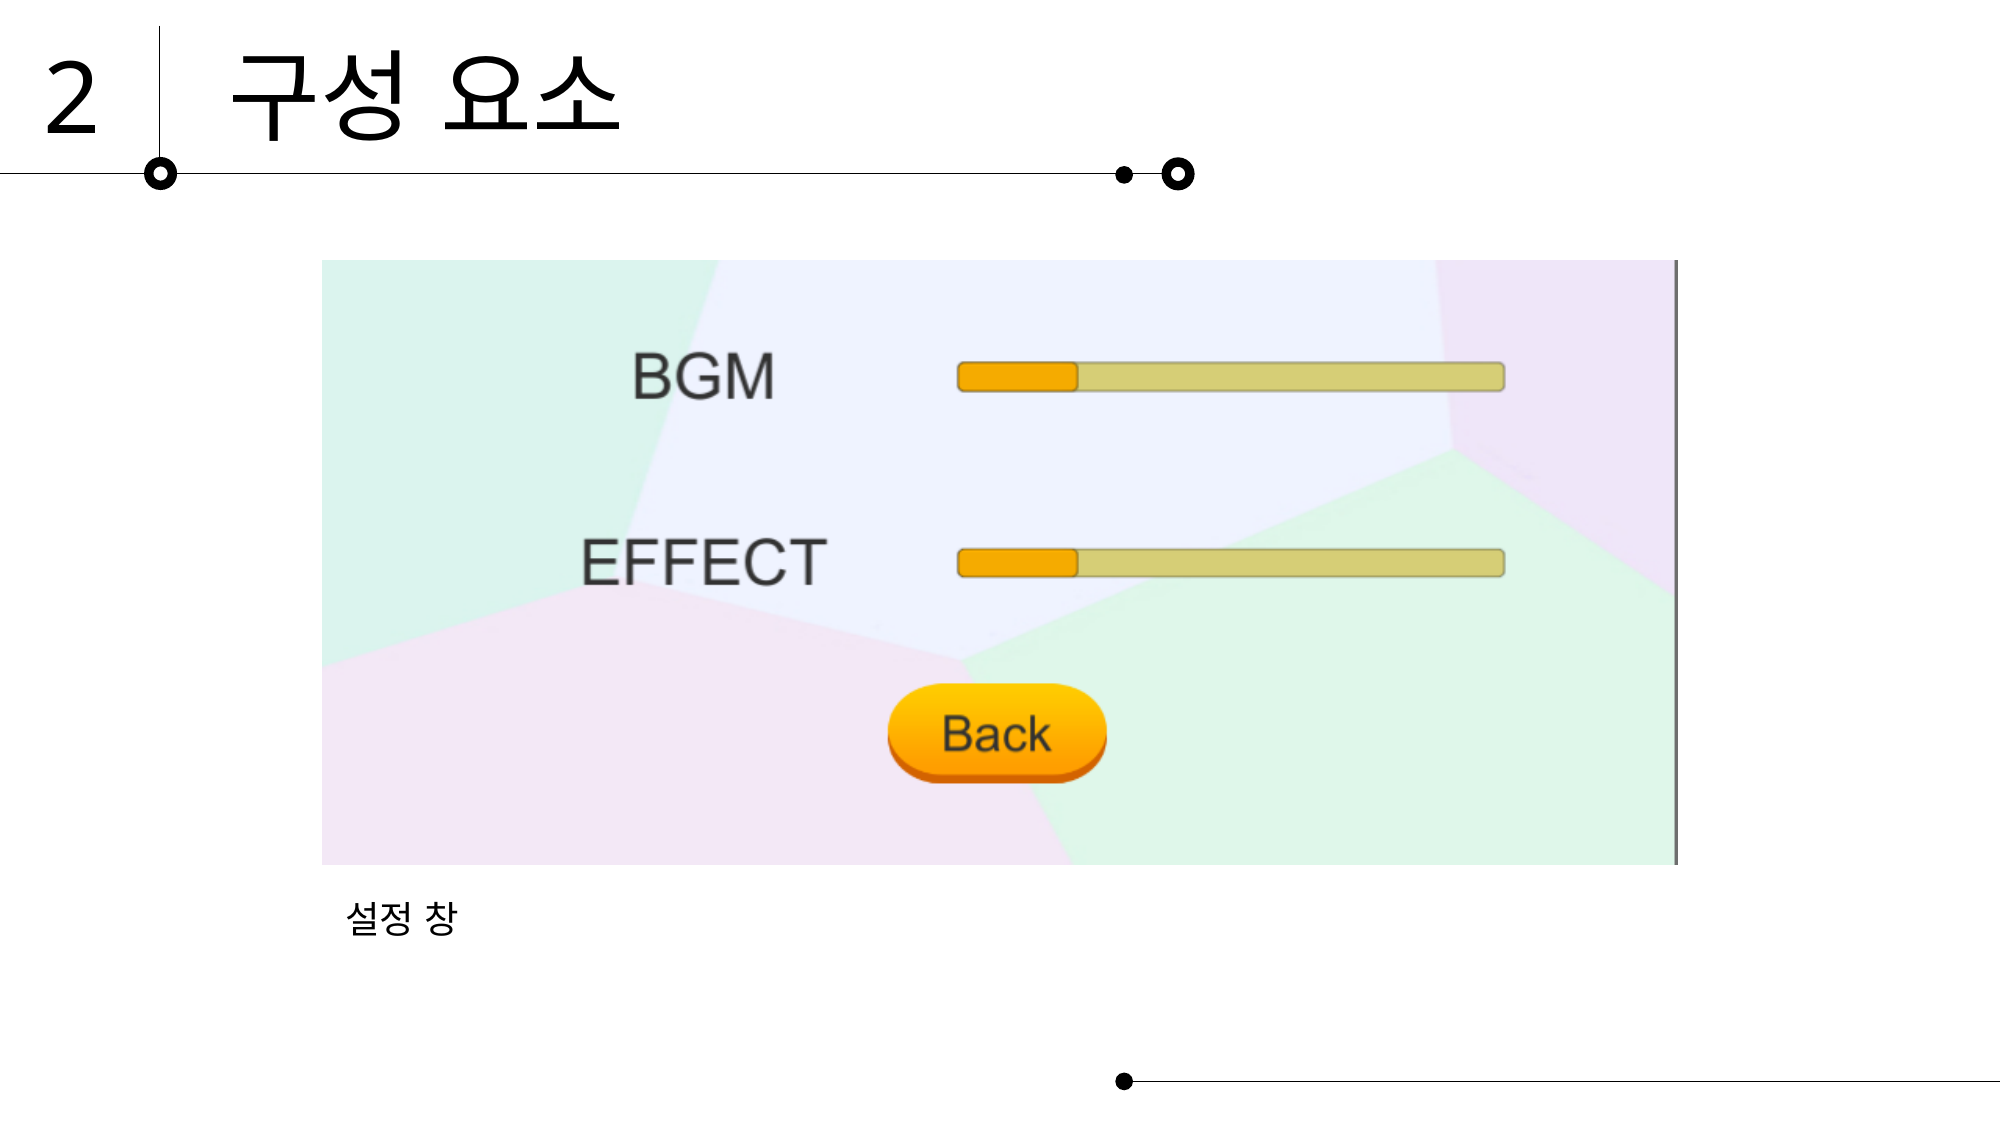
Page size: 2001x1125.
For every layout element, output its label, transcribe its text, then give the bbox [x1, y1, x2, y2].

text_box 구성 요소 [213, 25, 640, 161]
text_box 2 [28, 25, 116, 161]
picture [322, 260, 1678, 865]
text_box 설정 창 [330, 888, 485, 949]
